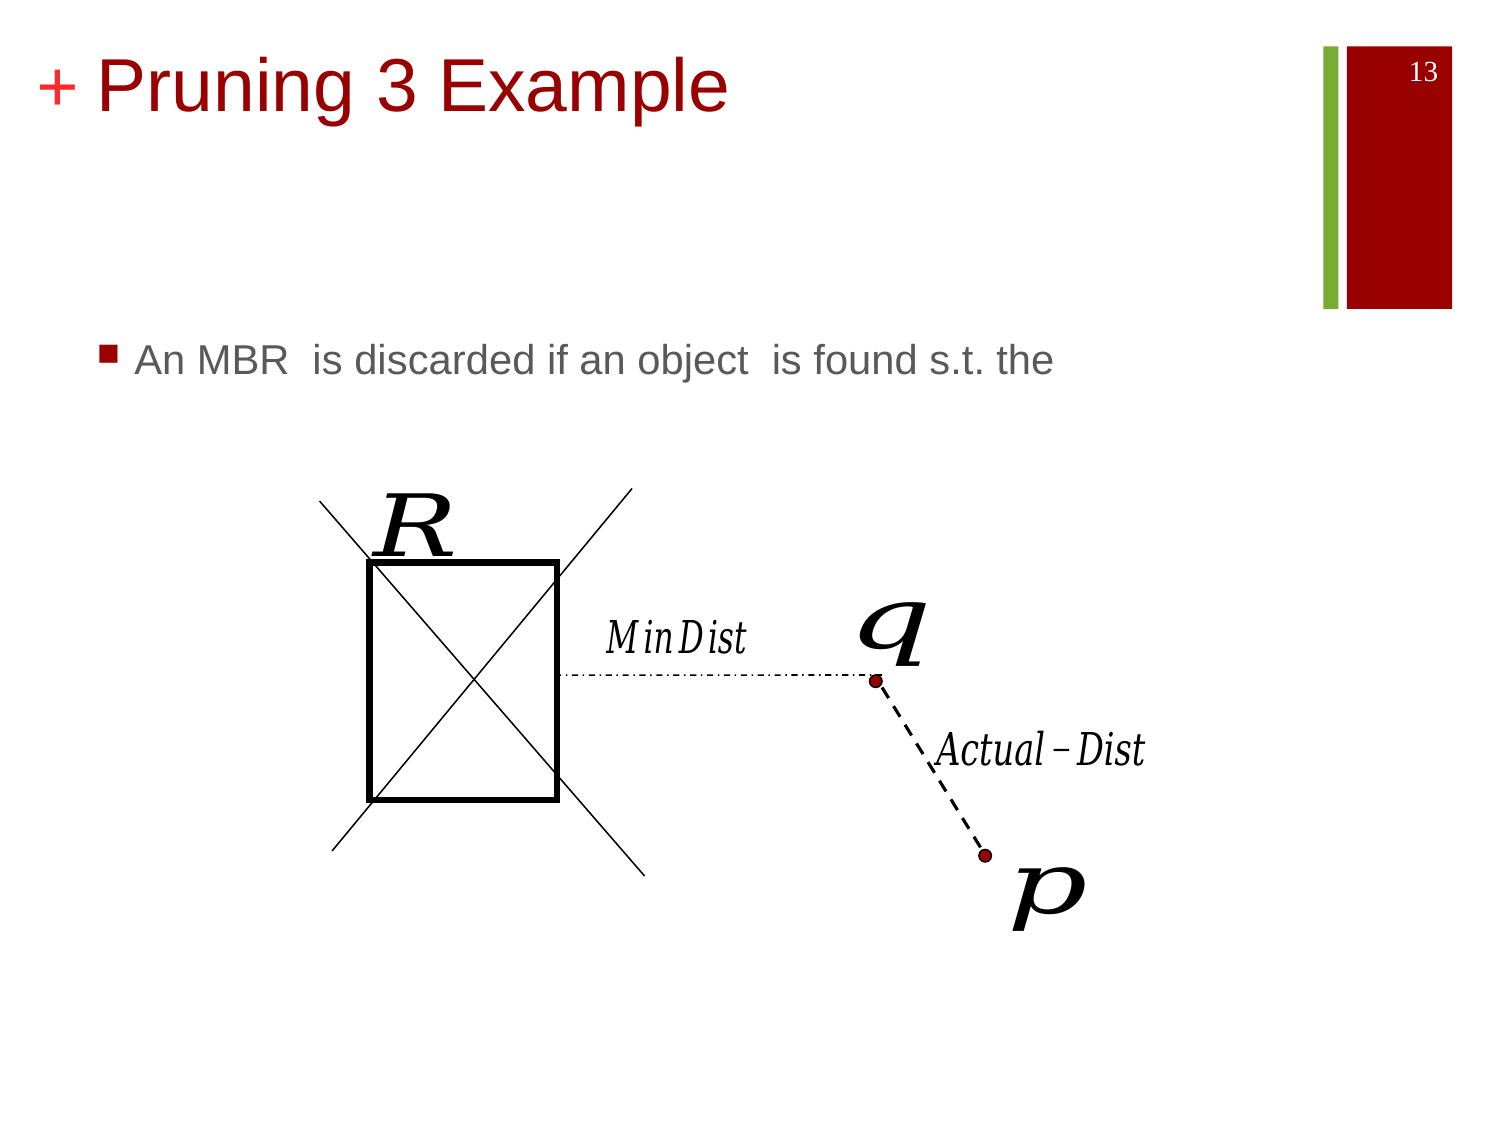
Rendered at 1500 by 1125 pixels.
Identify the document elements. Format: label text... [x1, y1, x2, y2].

text_box [978, 849, 992, 862]
text_box [369, 562, 558, 800]
text_box [869, 674, 883, 688]
title Pruning 3 Example [81, 29, 1322, 213]
slide_number 13 [1362, 39, 1454, 100]
